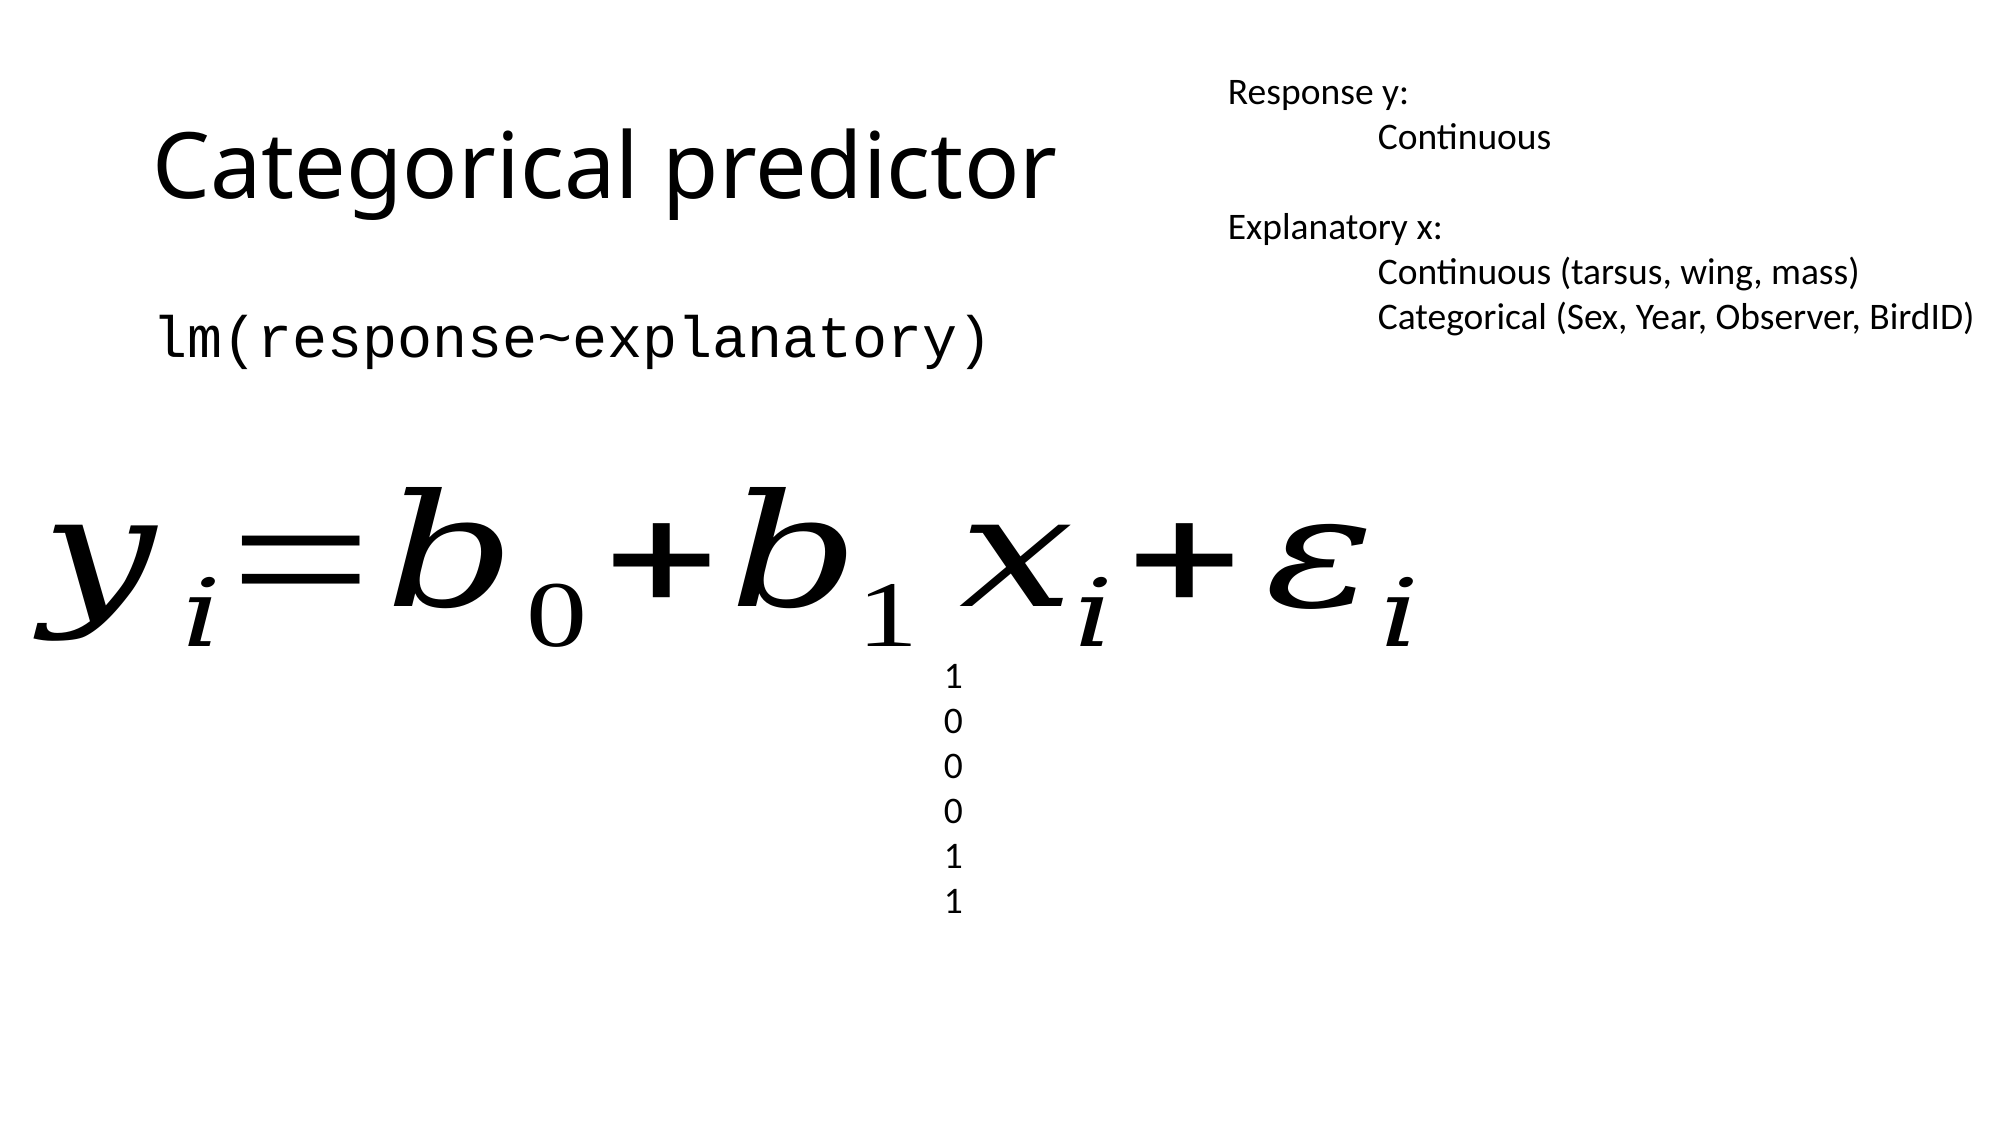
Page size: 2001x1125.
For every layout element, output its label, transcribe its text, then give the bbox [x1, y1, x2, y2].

text_box Response y: Continuous Explanatory x: Continuous (tarsus, wing, mass) Categorical (Sex, Year, Observer, BirdID) [1213, 59, 1990, 345]
list lm(response~explanatory) [137, 299, 1209, 428]
text_box 1 0 0 0 1 1 [928, 644, 978, 929]
title Categorical predictor [137, 59, 1863, 278]
